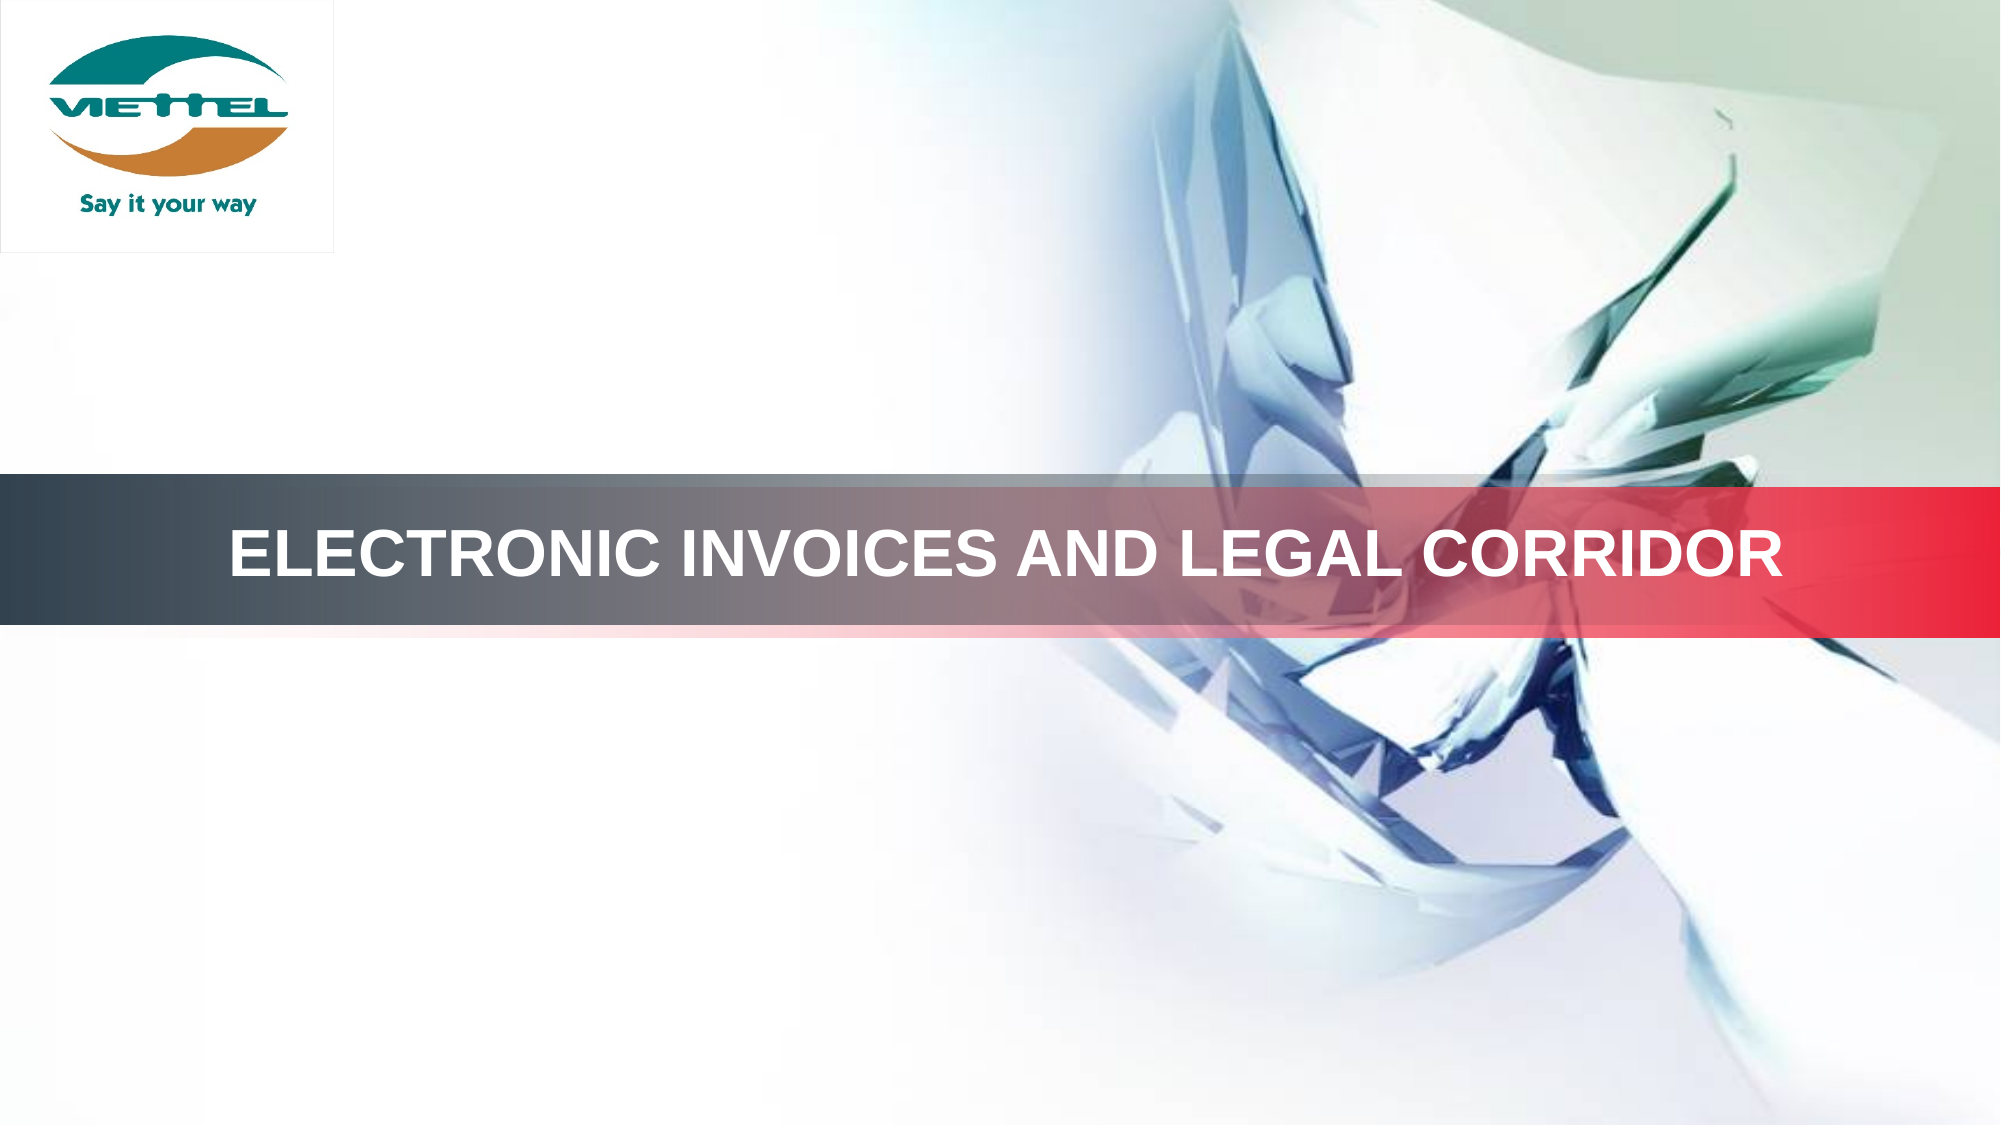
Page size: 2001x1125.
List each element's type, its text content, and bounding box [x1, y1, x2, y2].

text_box ELECTRONIC INVOICES AND LEGAL CORRIDOR [213, 502, 1845, 597]
picture [0, 0, 2001, 1125]
